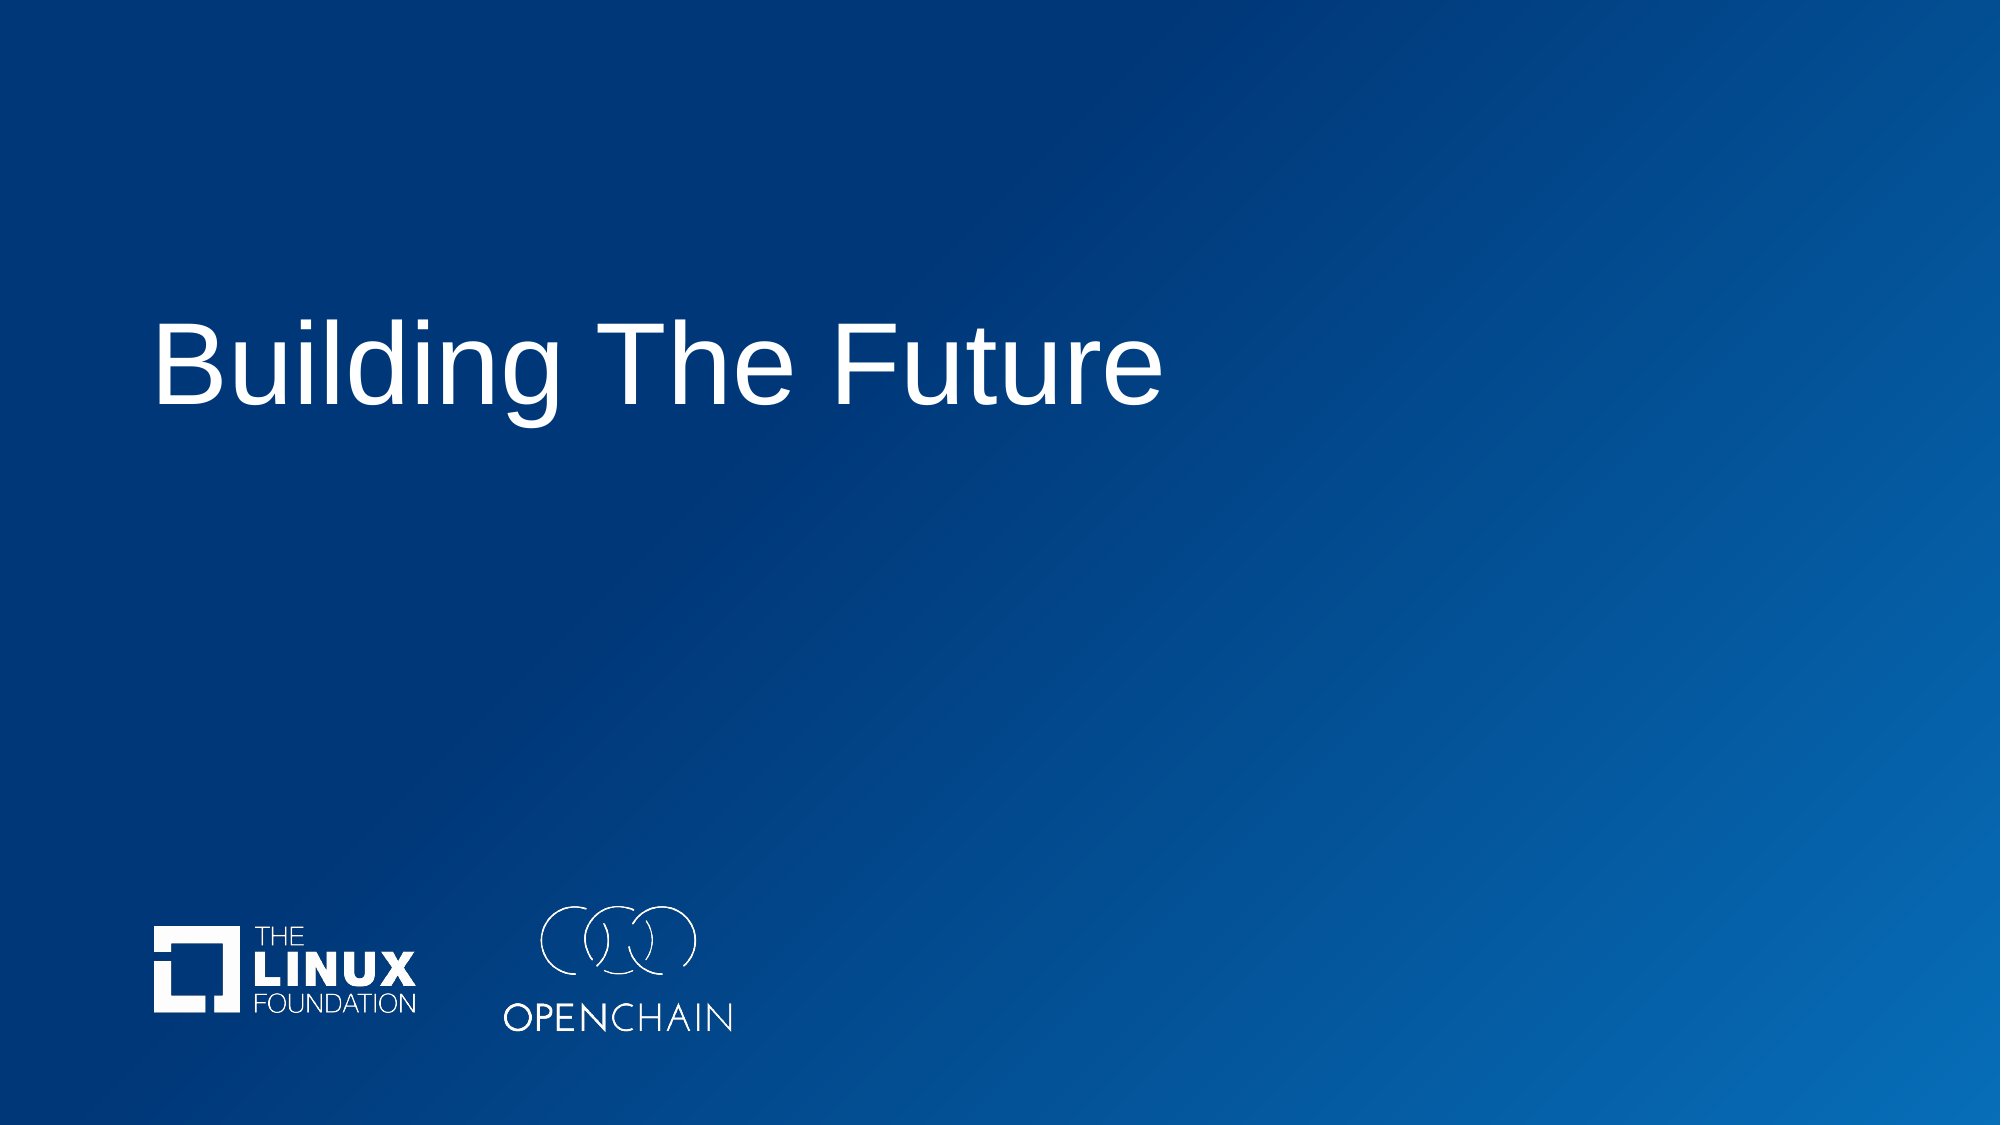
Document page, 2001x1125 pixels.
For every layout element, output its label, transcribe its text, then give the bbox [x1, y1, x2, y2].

picture [499, 901, 736, 1037]
picture [154, 926, 416, 1013]
title Building The Future [130, 268, 1421, 683]
